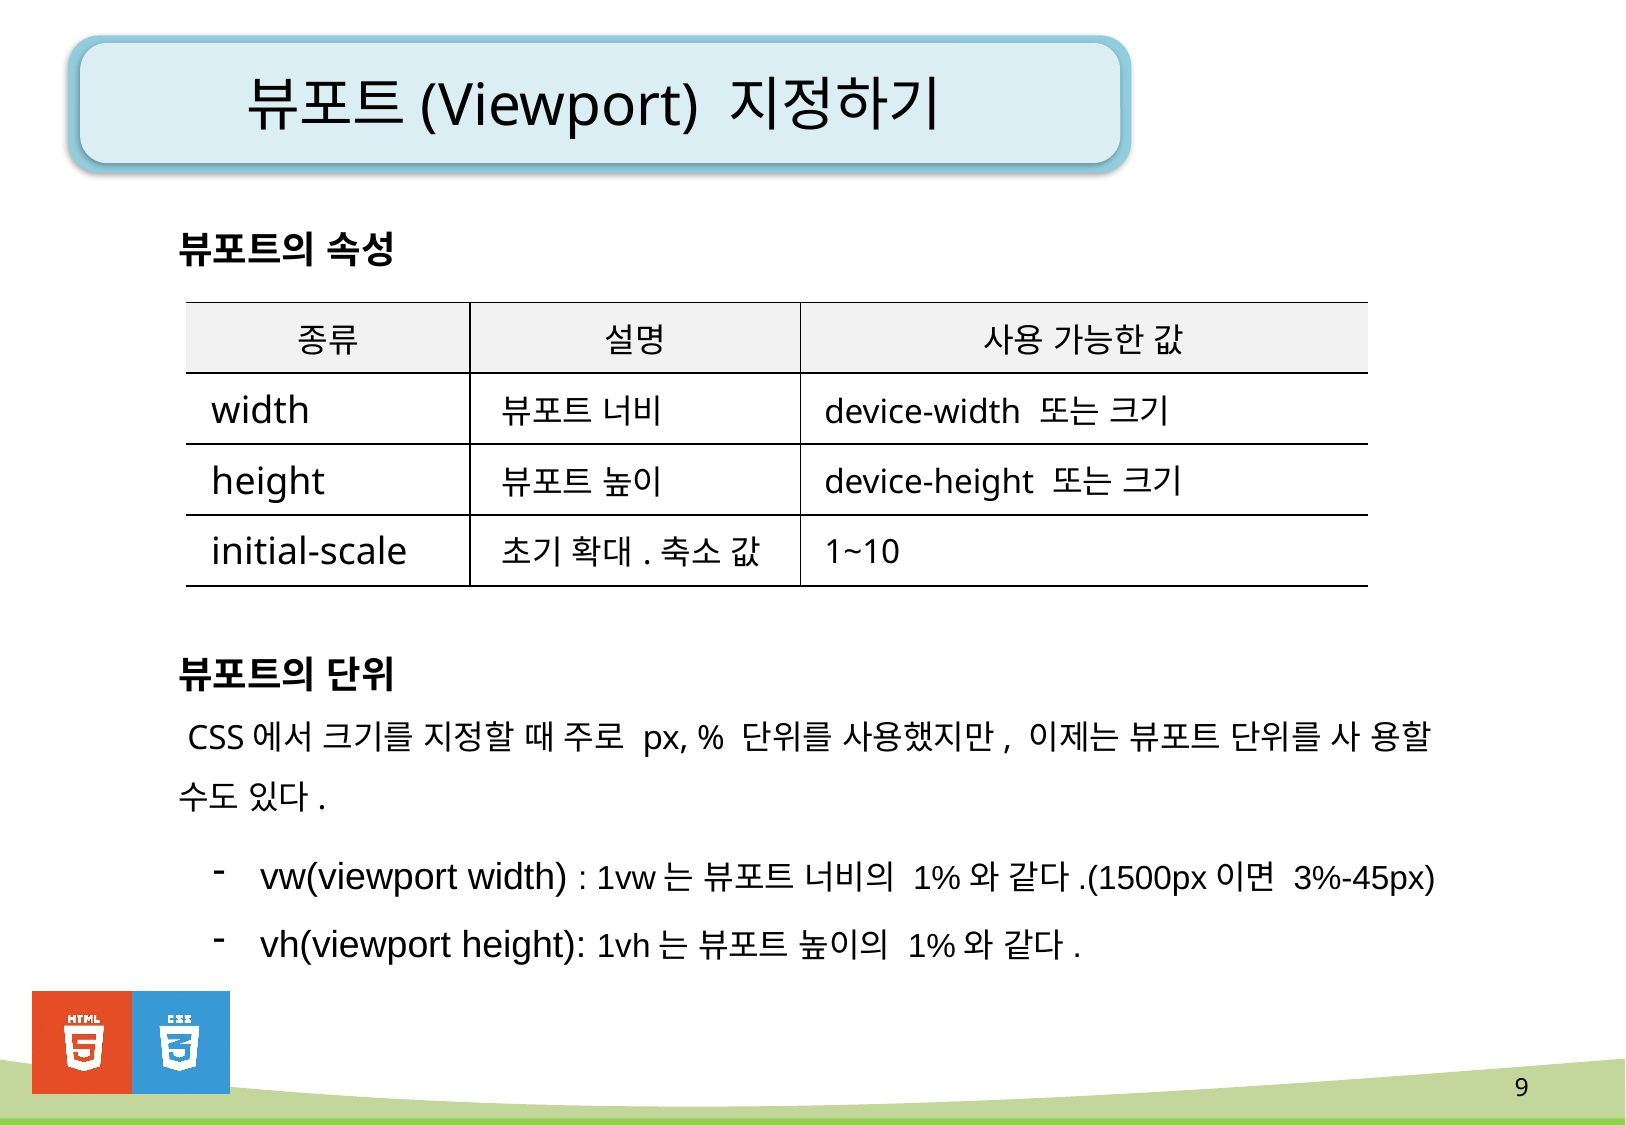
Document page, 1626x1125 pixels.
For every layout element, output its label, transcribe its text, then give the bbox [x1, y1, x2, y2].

table_header 종류 [186, 303, 469, 372]
table_cell initial-scale [186, 516, 469, 585]
table_cell 뷰포트 너비 [471, 374, 800, 443]
table_header 설명 [471, 303, 800, 372]
title 뷰포트(Viewport) 지정하기 [68, 32, 1121, 173]
table_cell 1~10 [801, 516, 1368, 585]
table_cell device-height 또는 크기 [801, 445, 1368, 514]
text_box vw(viewport width) : 1vw는 뷰포트 너비의 1%와 같다.(1500px이면 3%-45px) vh(viewport height): 1vh는 뷰포트 높이의 1%와 같다. [198, 822, 1545, 972]
table_cell 뷰포트 높이 [471, 445, 800, 514]
slide_number 9 [1452, 1058, 1544, 1119]
table_cell 초기 확대.축소 값 [471, 516, 800, 585]
picture [32, 991, 230, 1094]
table_cell width [186, 374, 469, 443]
text_box 뷰포트의 단위 CSS에서 크기를 지정할 때 주로 px, % 단위를 사용했지만, 이제는 뷰포트 단위를 사 용할 수도 있다. [163, 621, 1474, 824]
text_box 뷰포트의 속성 [163, 196, 482, 279]
table_header 사용 가능한 값 [801, 303, 1368, 372]
table_cell device-width 또는 크기 [801, 374, 1368, 443]
table_cell height [186, 445, 469, 514]
